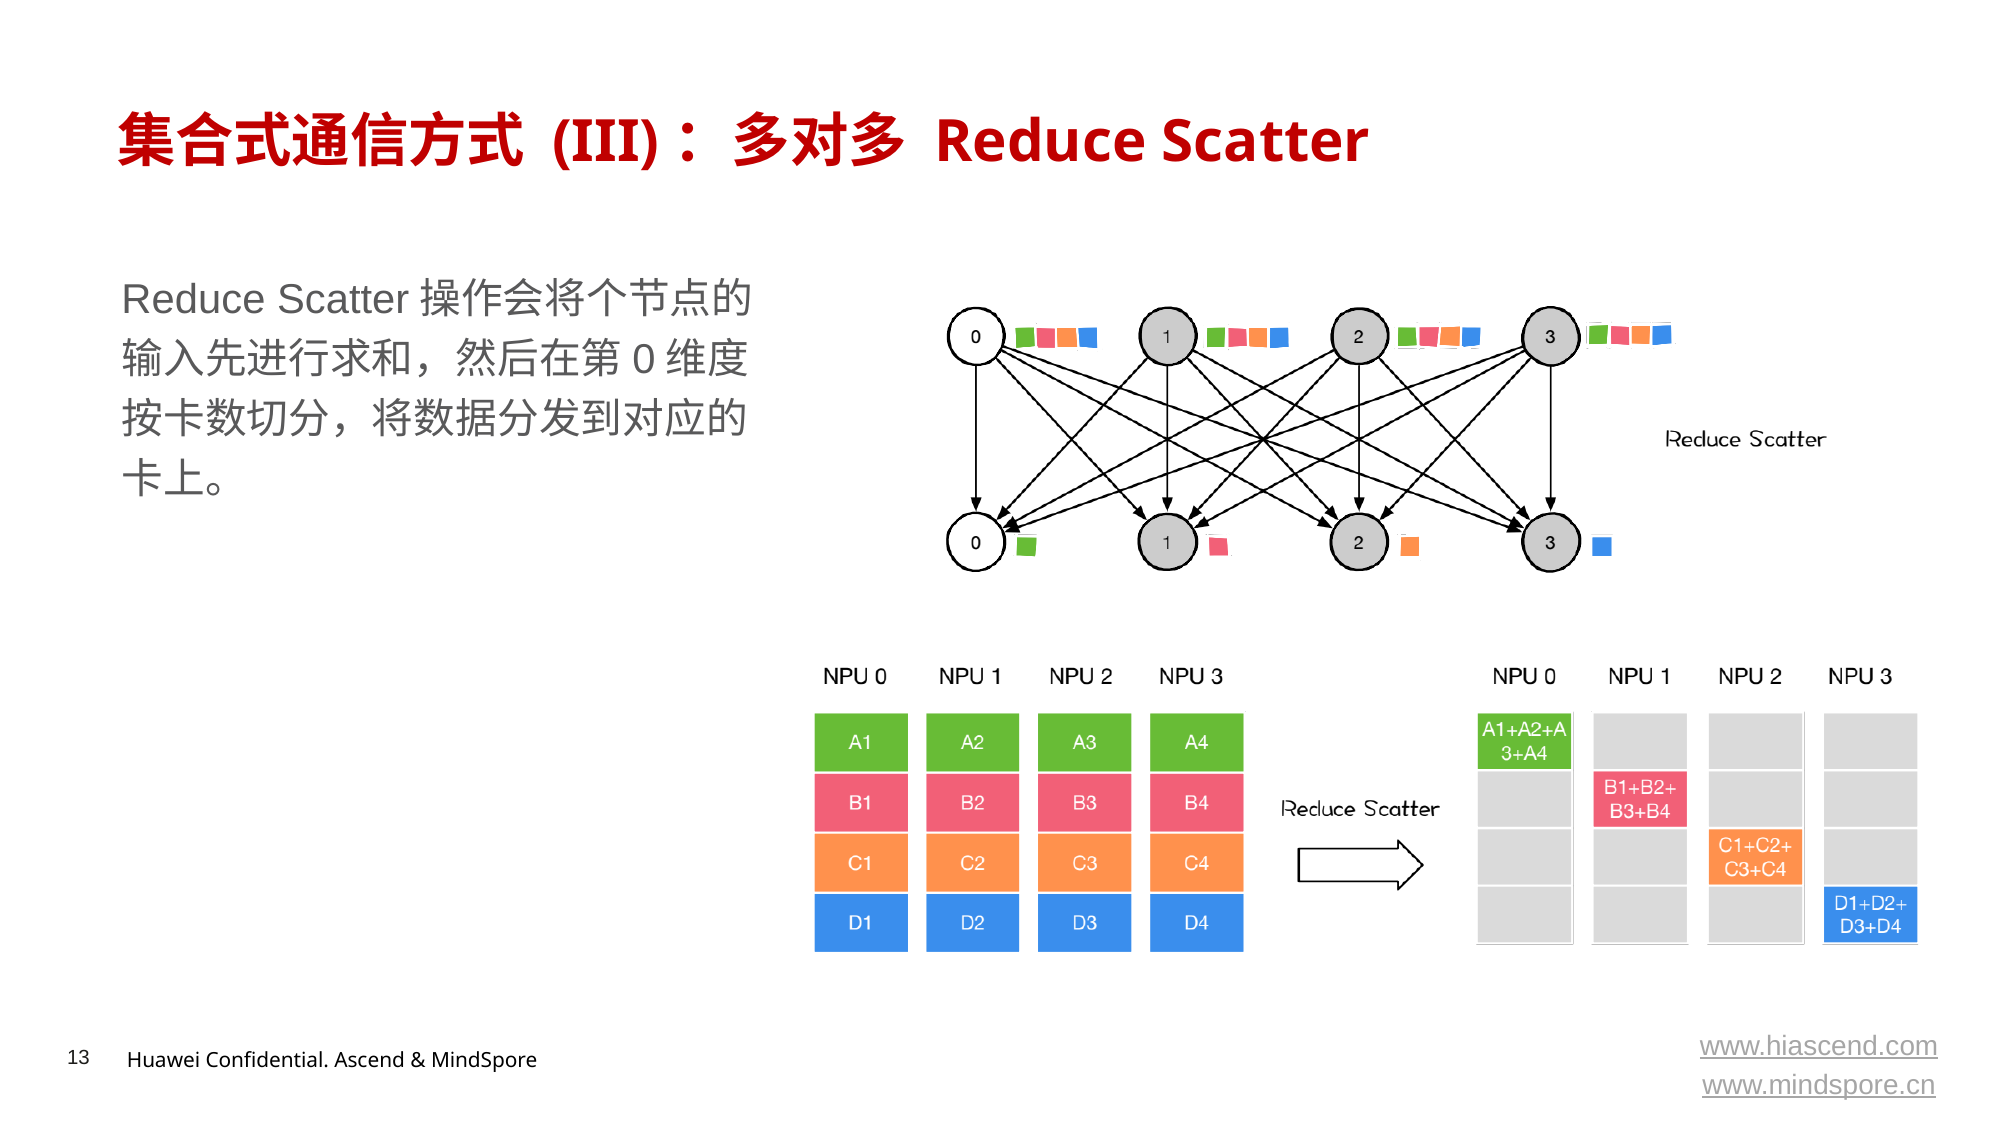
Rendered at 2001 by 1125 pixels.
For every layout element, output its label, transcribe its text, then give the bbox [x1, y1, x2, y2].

picture [941, 302, 1832, 575]
picture [811, 656, 1919, 953]
title 集合式通信方式 (III)：多对多 Reduce Scatter [102, 90, 1901, 187]
text_box Reduce Scatter操作会将个节点的输入先进行求和，然后在第0维度按卡数切分，将数据分发到对应的卡上。 [106, 254, 788, 570]
